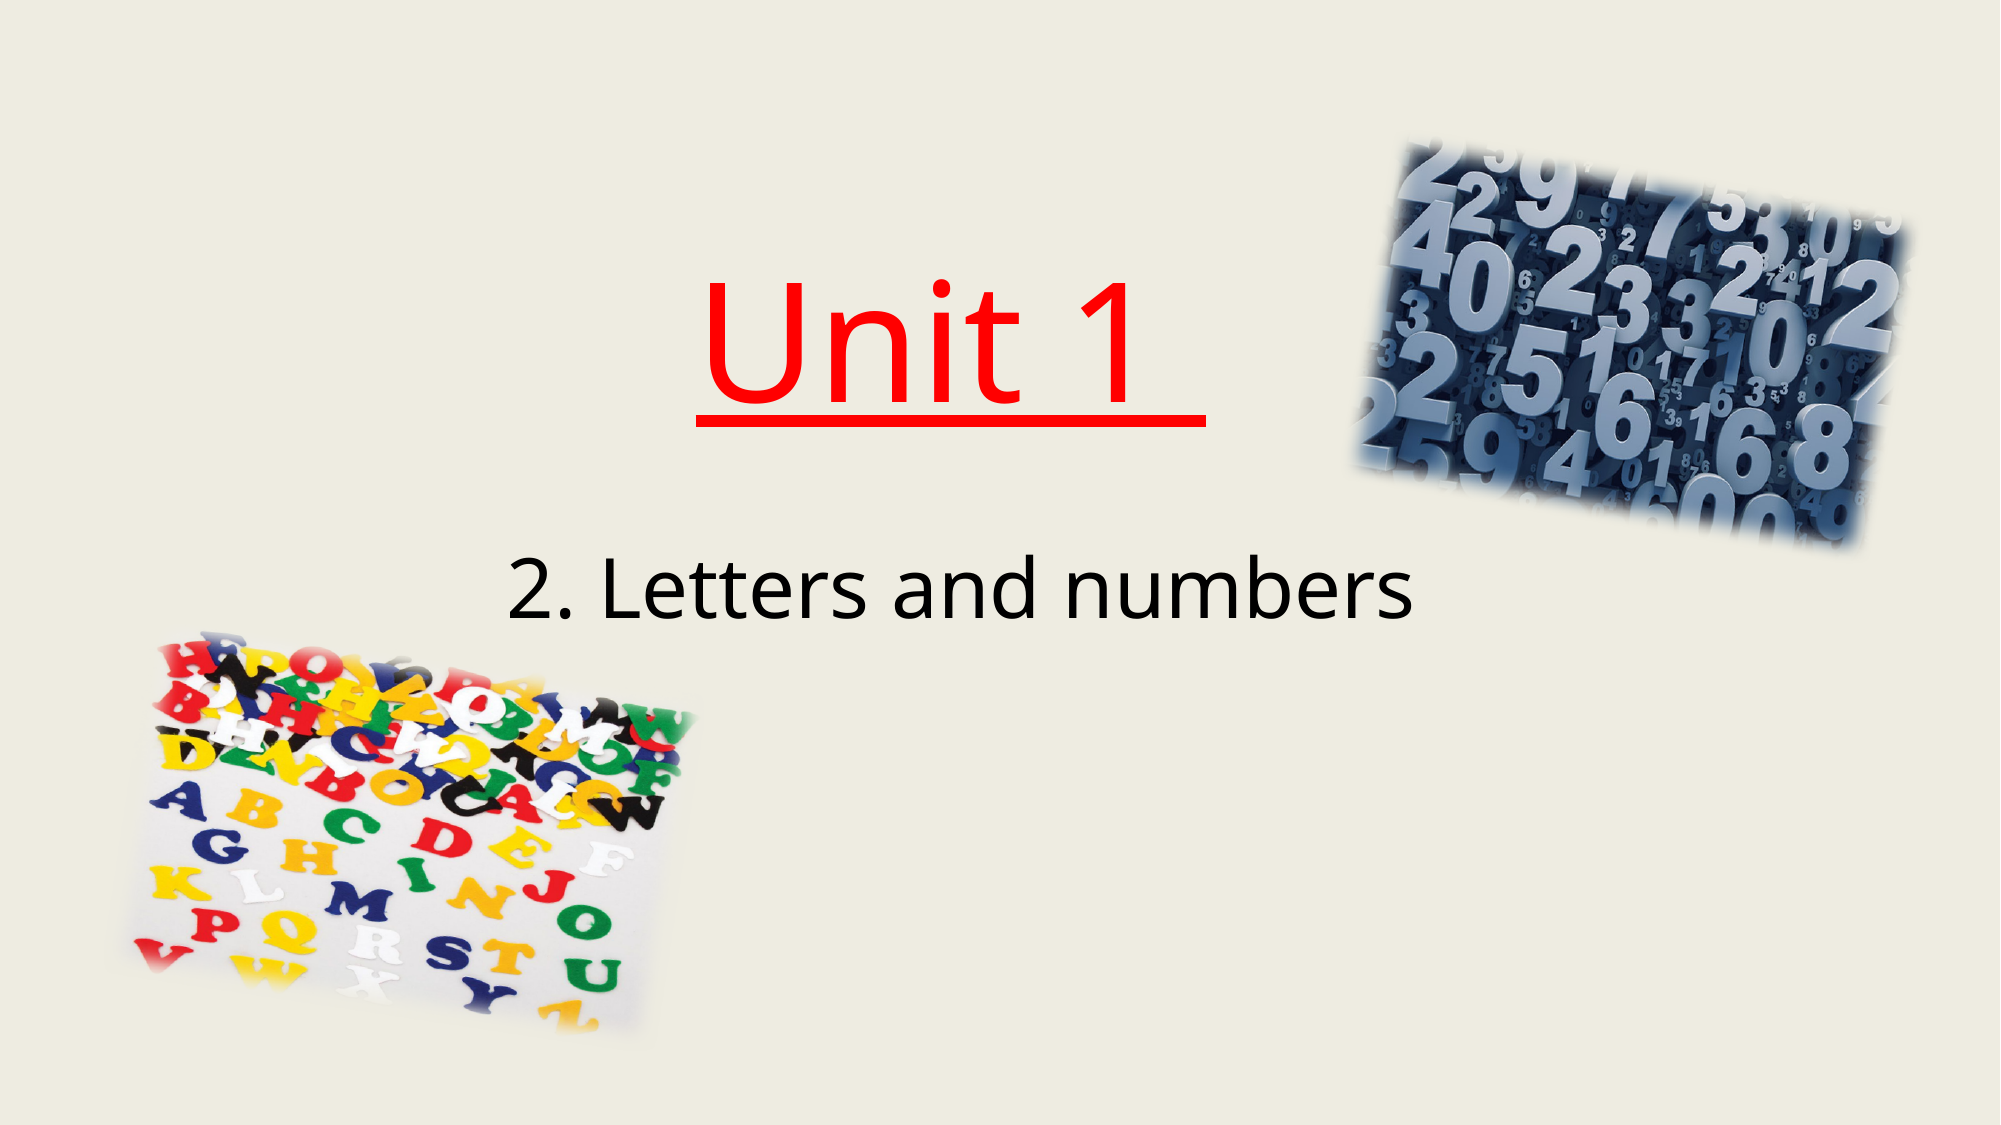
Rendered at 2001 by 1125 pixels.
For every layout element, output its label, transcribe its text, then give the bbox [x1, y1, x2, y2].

picture [1360, 161, 1903, 533]
title Unit 1 2. Letters and numbers [250, 111, 1651, 759]
picture [122, 647, 686, 1020]
